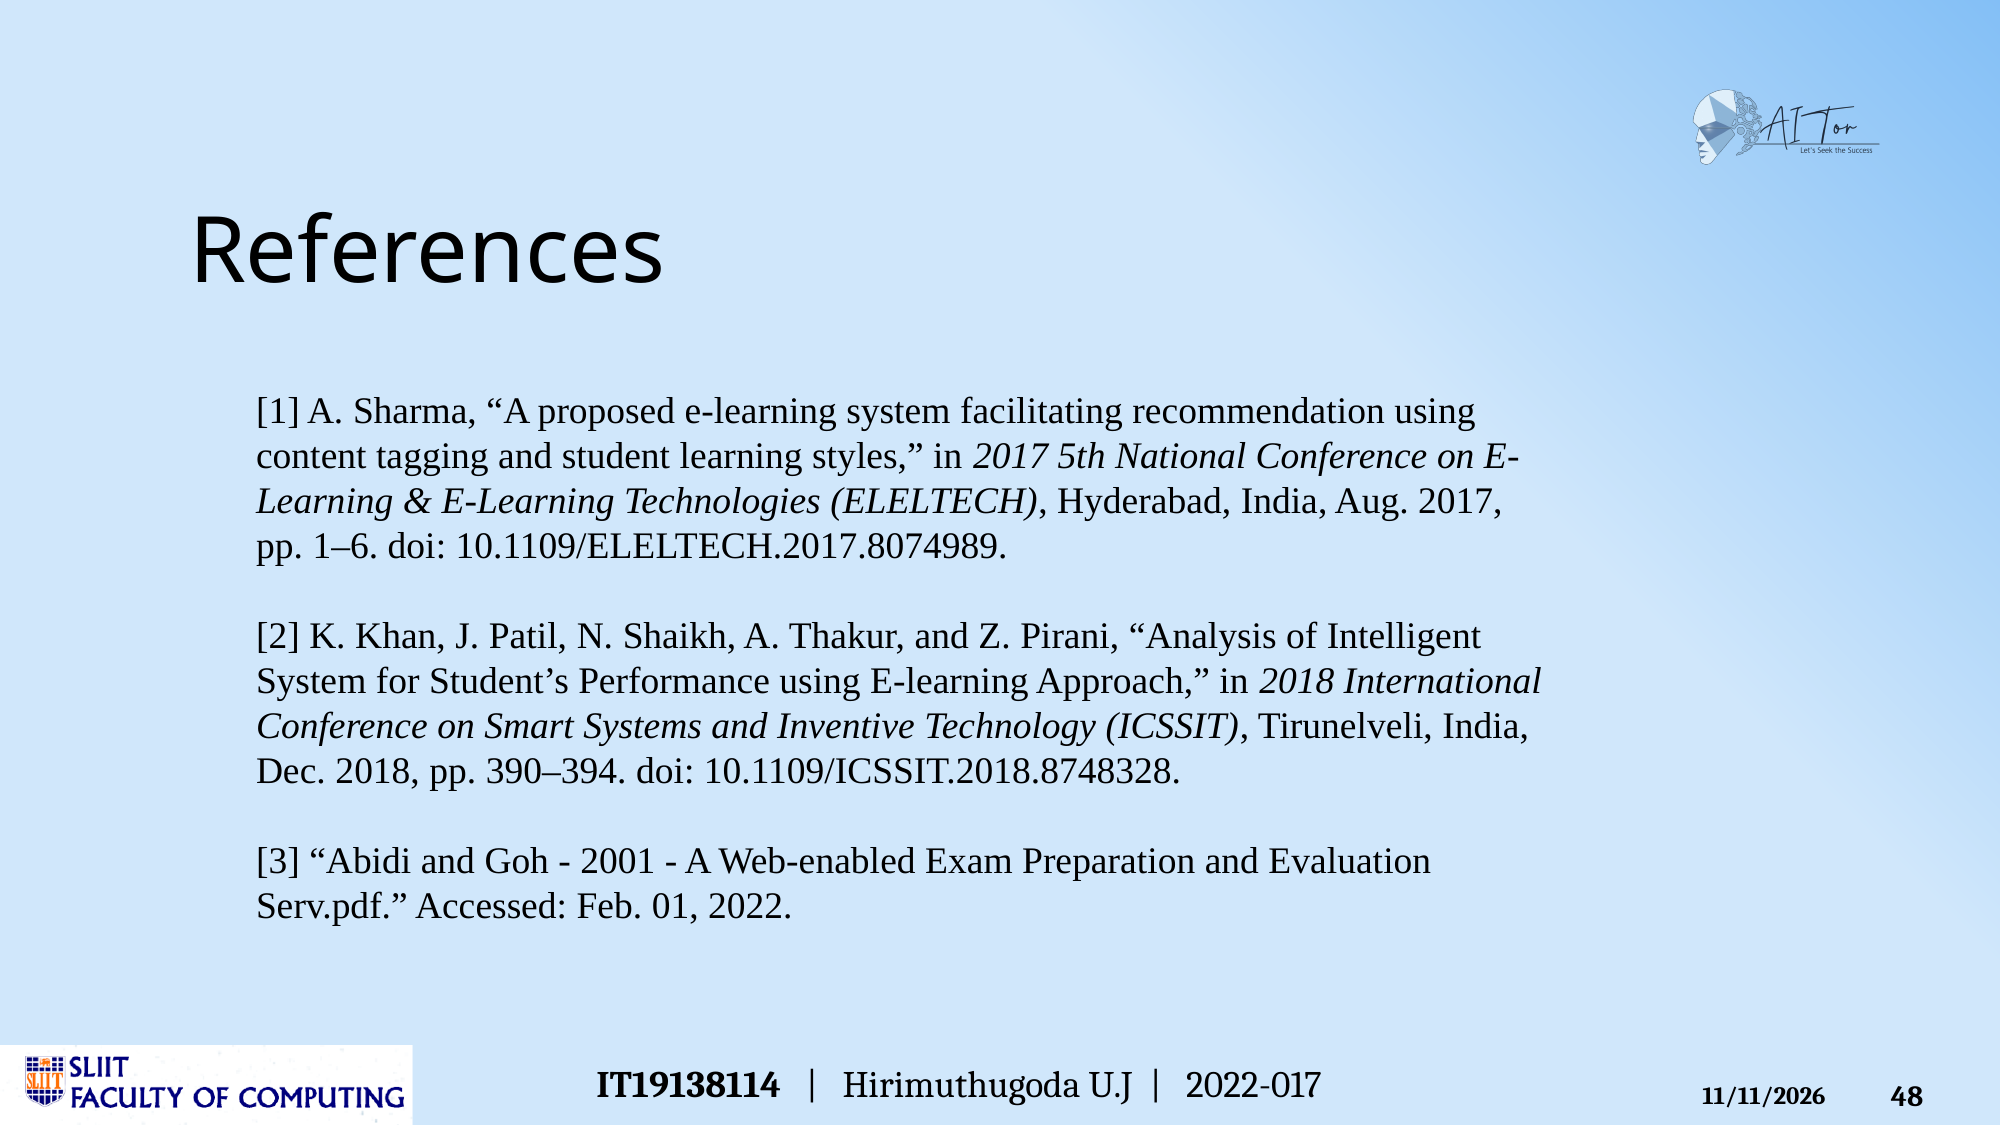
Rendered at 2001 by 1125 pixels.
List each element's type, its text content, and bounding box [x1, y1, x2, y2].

text_box [1] A. Sharma, “A proposed e-learning system facilitating recommendation using content tagging and student learning styles,” in 2017 5th National Conference on E-Learning & E-Learning Technologies (ELELTECH), Hyderabad, India, Aug. 2017, pp. 1–6. doi: 10.1109/ELELTECH.2017.8074989. [2] K. Khan, J. Patil, N. Shaikh, A. Thakur, and Z. Pirani, “Analysis of Intelligent System for Student’s Performance using E-learning Approach,” in 2018 International Conference on Smart Systems and Inventive Technology (ICSSIT), Tirunelveli, India, Dec. 2018, pp. 390–394. doi: 10.1109/ICSSIT.2018.8748328. [3] “Abidi and Goh - 2001 - A Web-enabled Exam Preparation and Evaluation Serv.pdf.” Accessed: Feb. 01, 2022. [241, 378, 1564, 934]
picture [0, 1045, 413, 1125]
title References [174, 125, 1875, 367]
picture [1657, 72, 1932, 178]
text_box IT19138114 | Hirimuthugoda U.J | 2022-017 [580, 1050, 1702, 1114]
